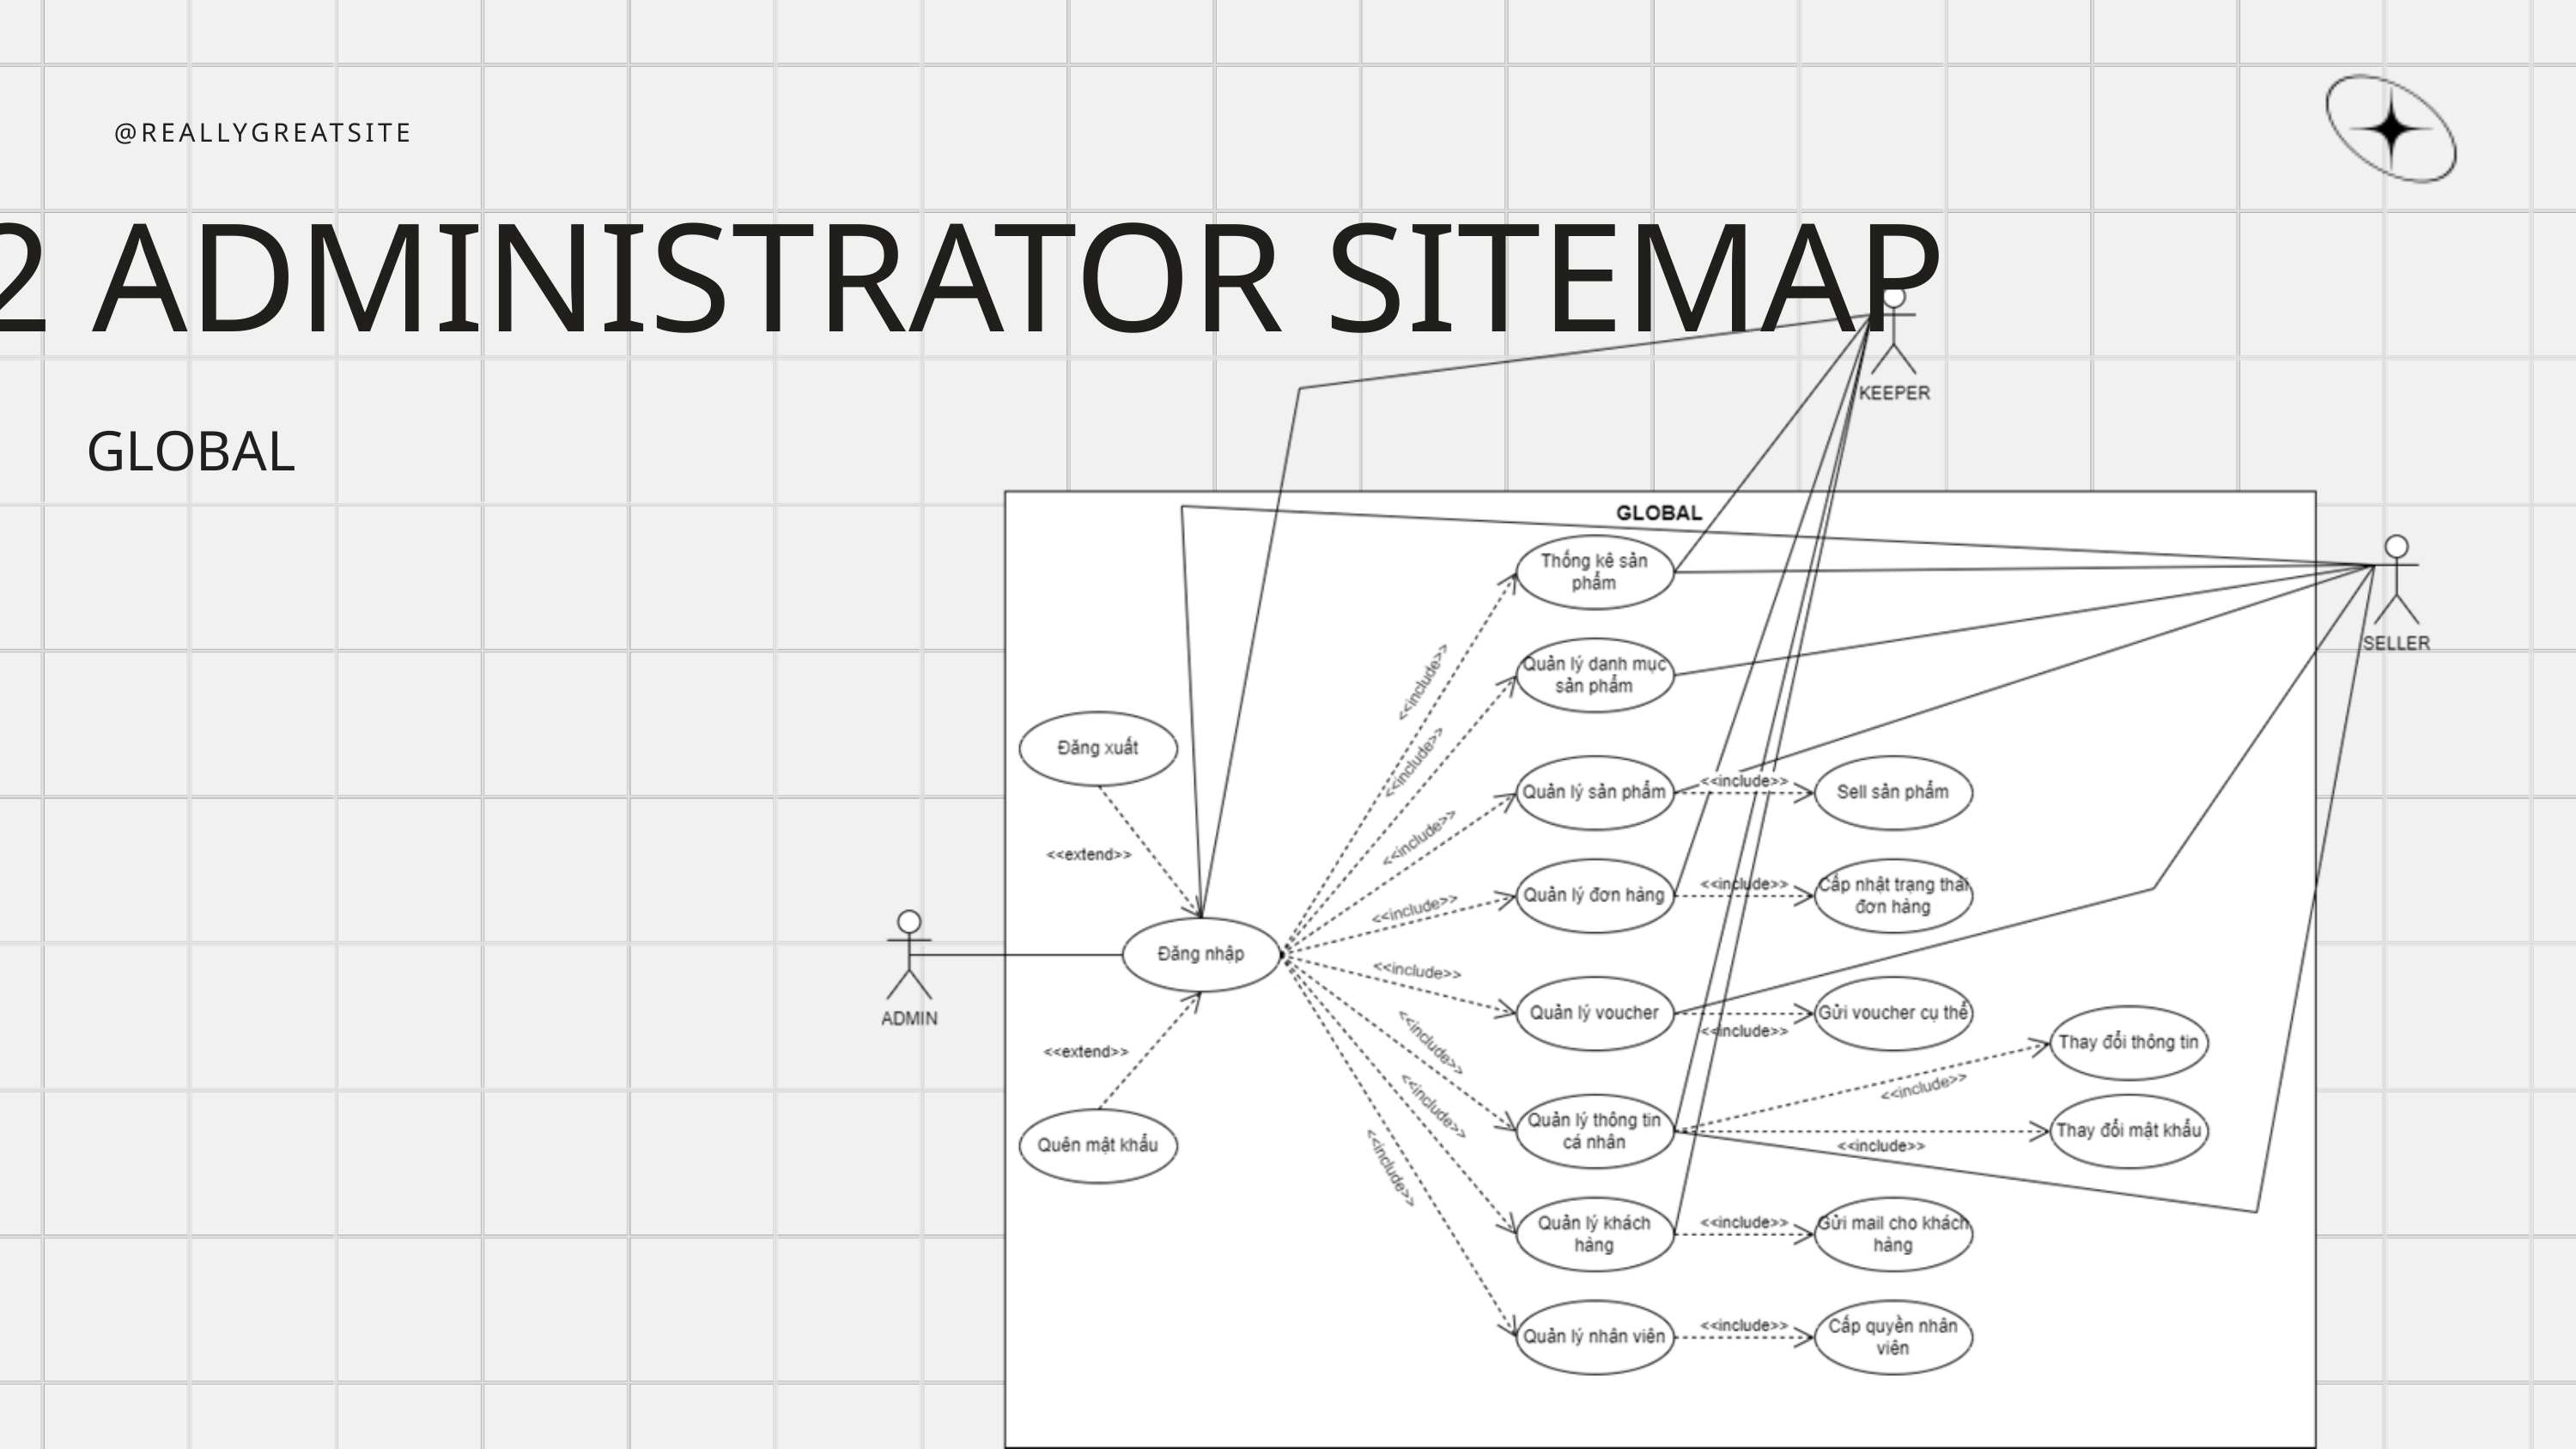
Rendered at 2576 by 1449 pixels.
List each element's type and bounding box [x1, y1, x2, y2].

text_box [0, 0, 2576, 1449]
